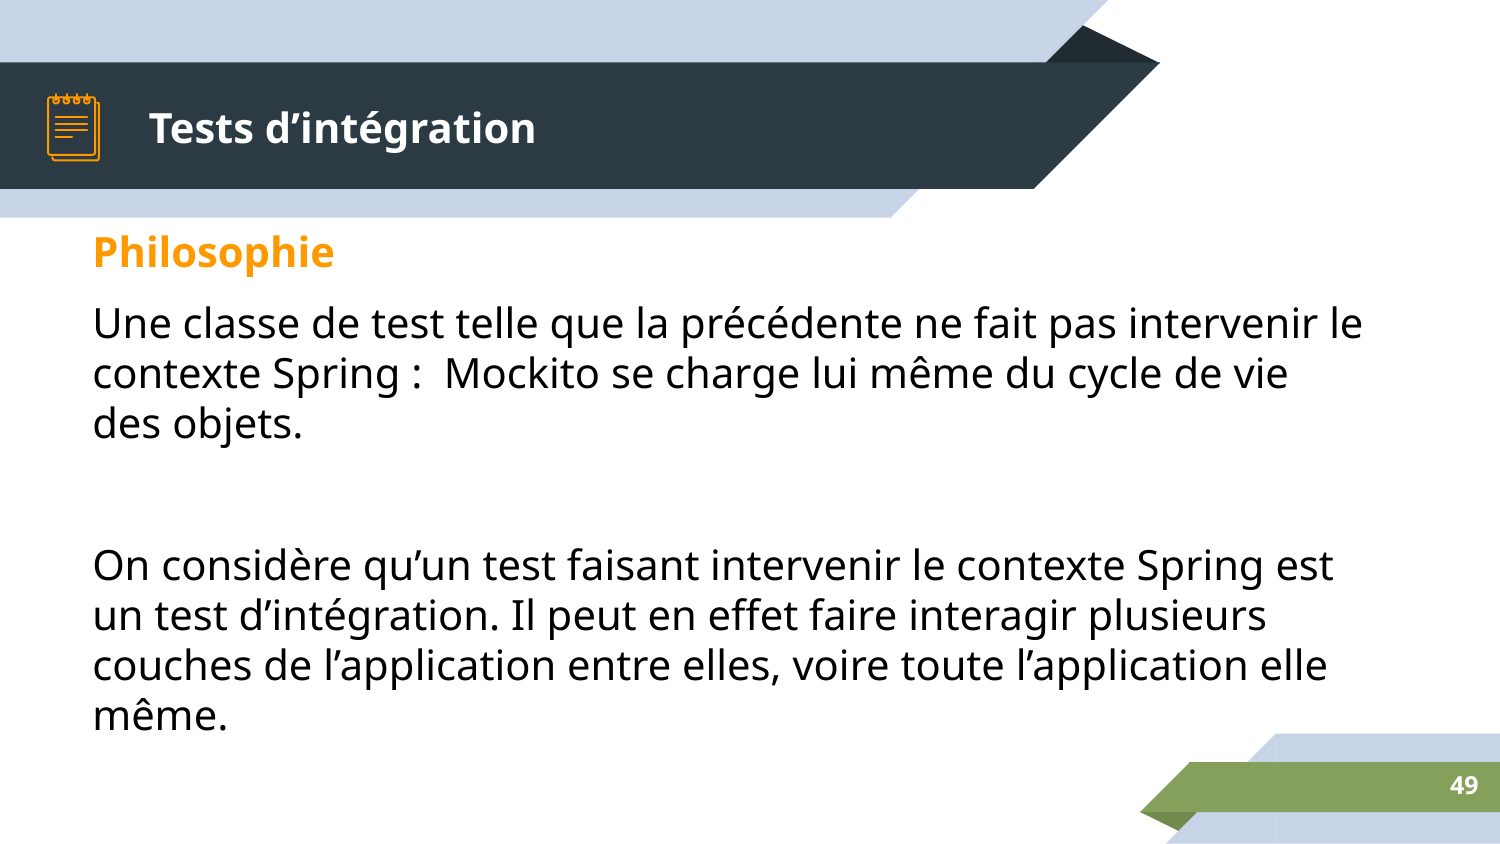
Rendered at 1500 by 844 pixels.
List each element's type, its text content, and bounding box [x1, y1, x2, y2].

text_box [47, 93, 100, 161]
list Philosophie Une classe de test telle que la précédente ne fait pas intervenir le contexte Spring : Mockito se charge lui même du cycle de vie des objets. On considère qu’un test faisant intervenir le contexte Spring est un test d’intégration. Il peut en effet faire interagir plusieurs couches de l’application entre elles, voire toute l’application elle même. [77, 211, 1380, 615]
title Tests d’intégration [133, 64, 997, 190]
slide_number ‹#› [1249, 760, 1494, 813]
list [133, 615, 1355, 640]
